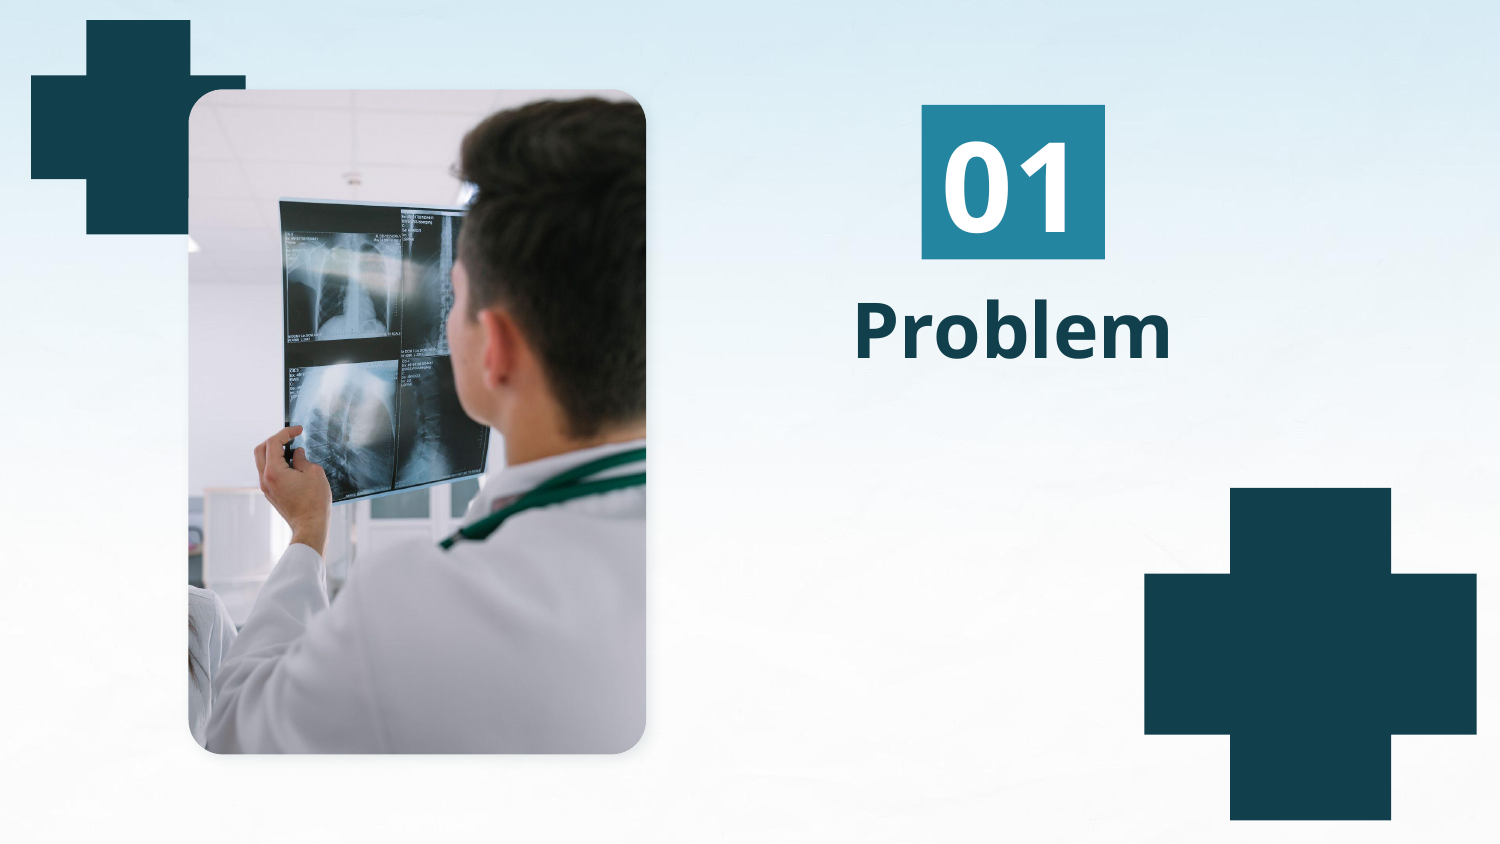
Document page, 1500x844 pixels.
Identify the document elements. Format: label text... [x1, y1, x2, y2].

picture [0, 0, 1500, 844]
text_box [1144, 487, 1477, 821]
title 01 [921, 104, 1105, 260]
title Problem [715, 265, 1312, 393]
text_box [31, 20, 246, 235]
